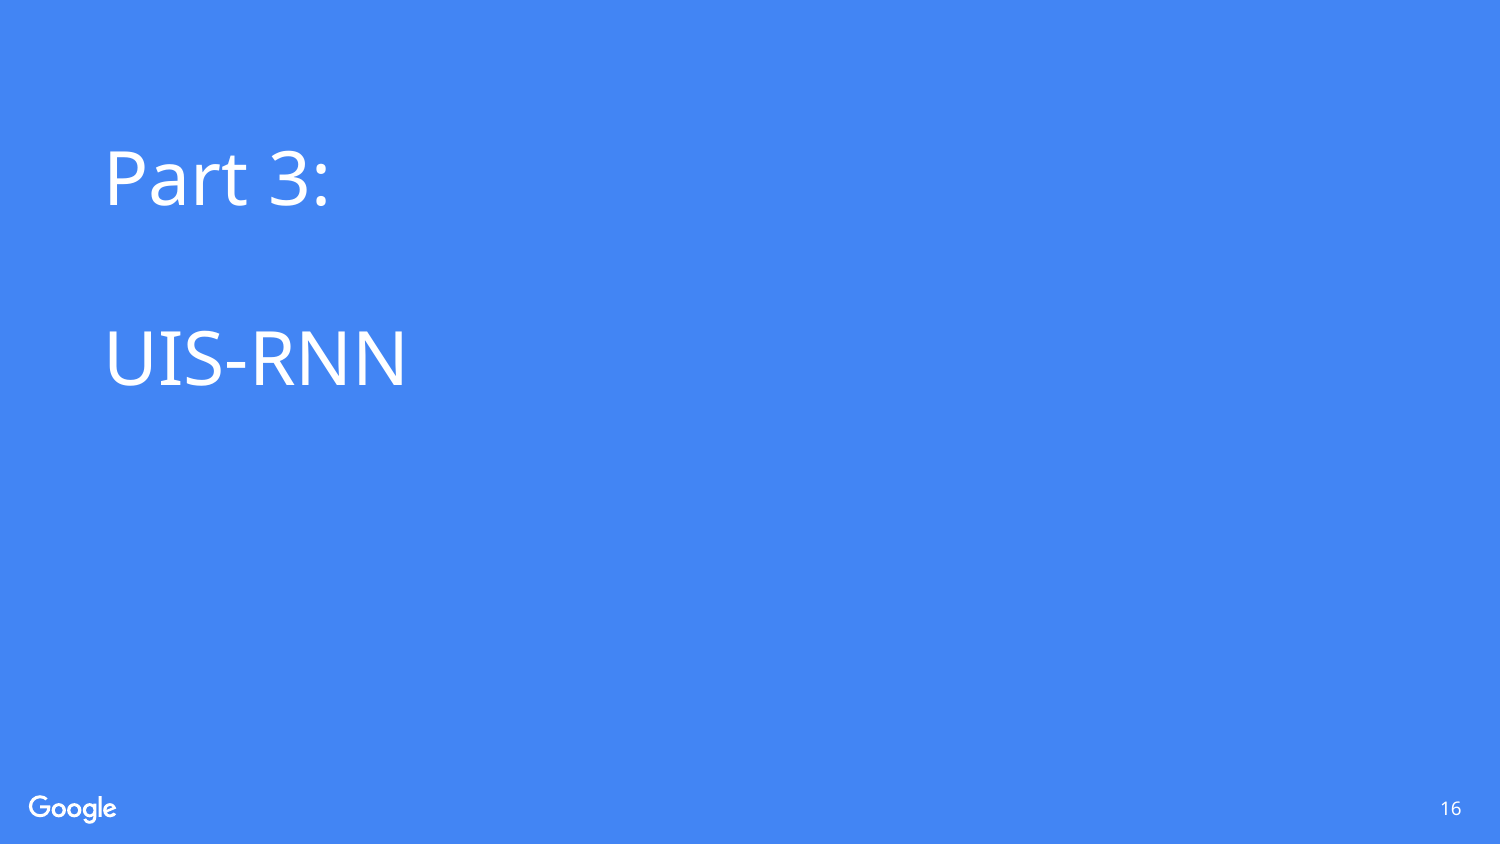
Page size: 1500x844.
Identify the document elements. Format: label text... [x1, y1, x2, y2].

title Part 3: UIS-RNN [88, 115, 1407, 714]
slide_number 16 [1386, 786, 1477, 833]
